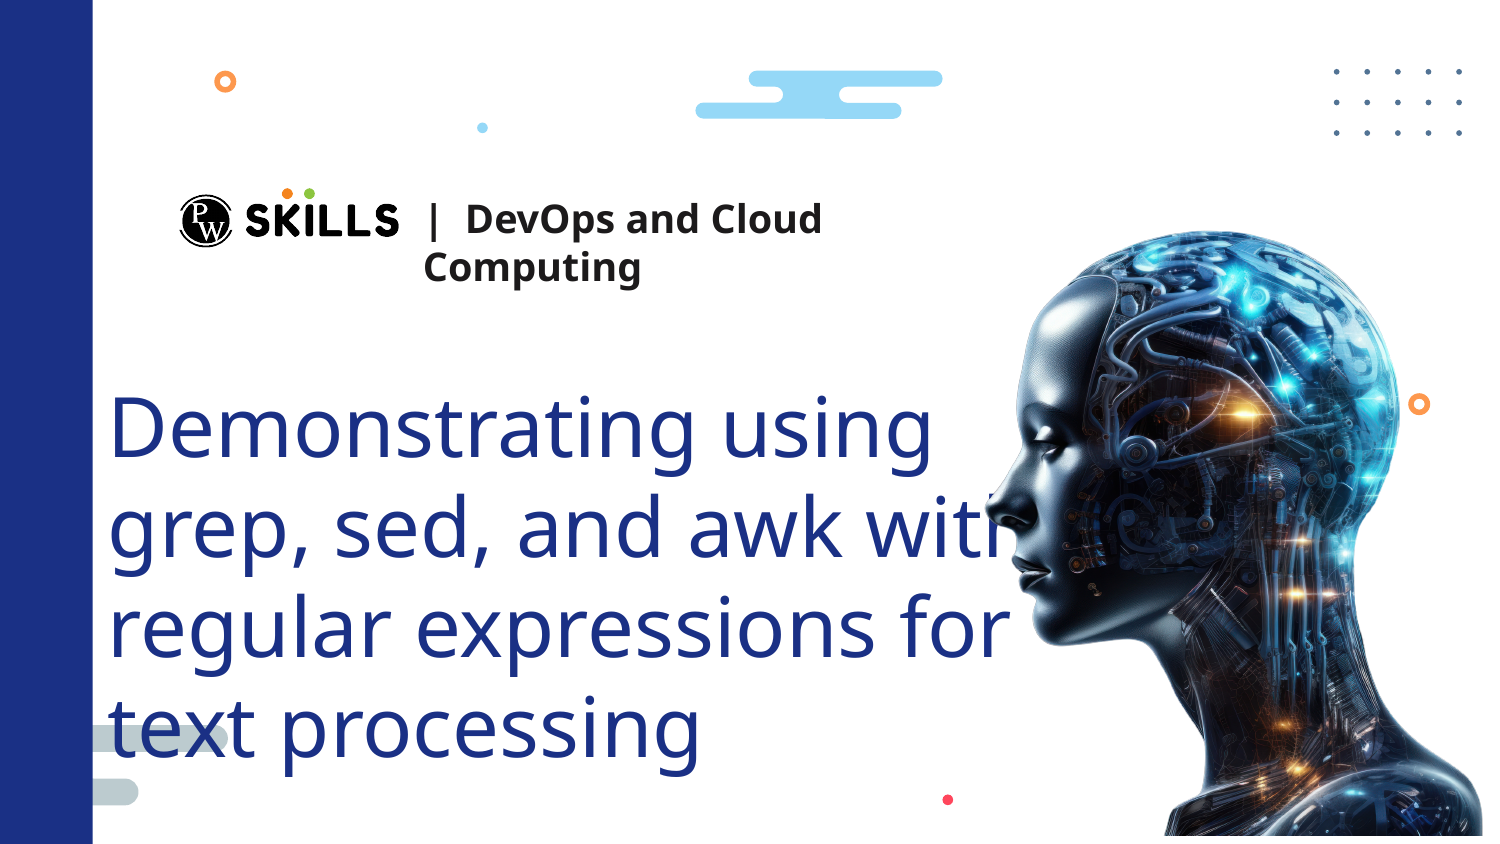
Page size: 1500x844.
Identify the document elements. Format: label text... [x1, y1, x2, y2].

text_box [476, 70, 943, 134]
picture [967, 213, 1500, 837]
title Demonstrating using grep, sed, and awk with regular expressions for text processing [93, 384, 962, 790]
text_box [0, 0, 93, 844]
text_box | DevOps and Cloud Computing [407, 179, 1008, 250]
picture [179, 187, 399, 249]
